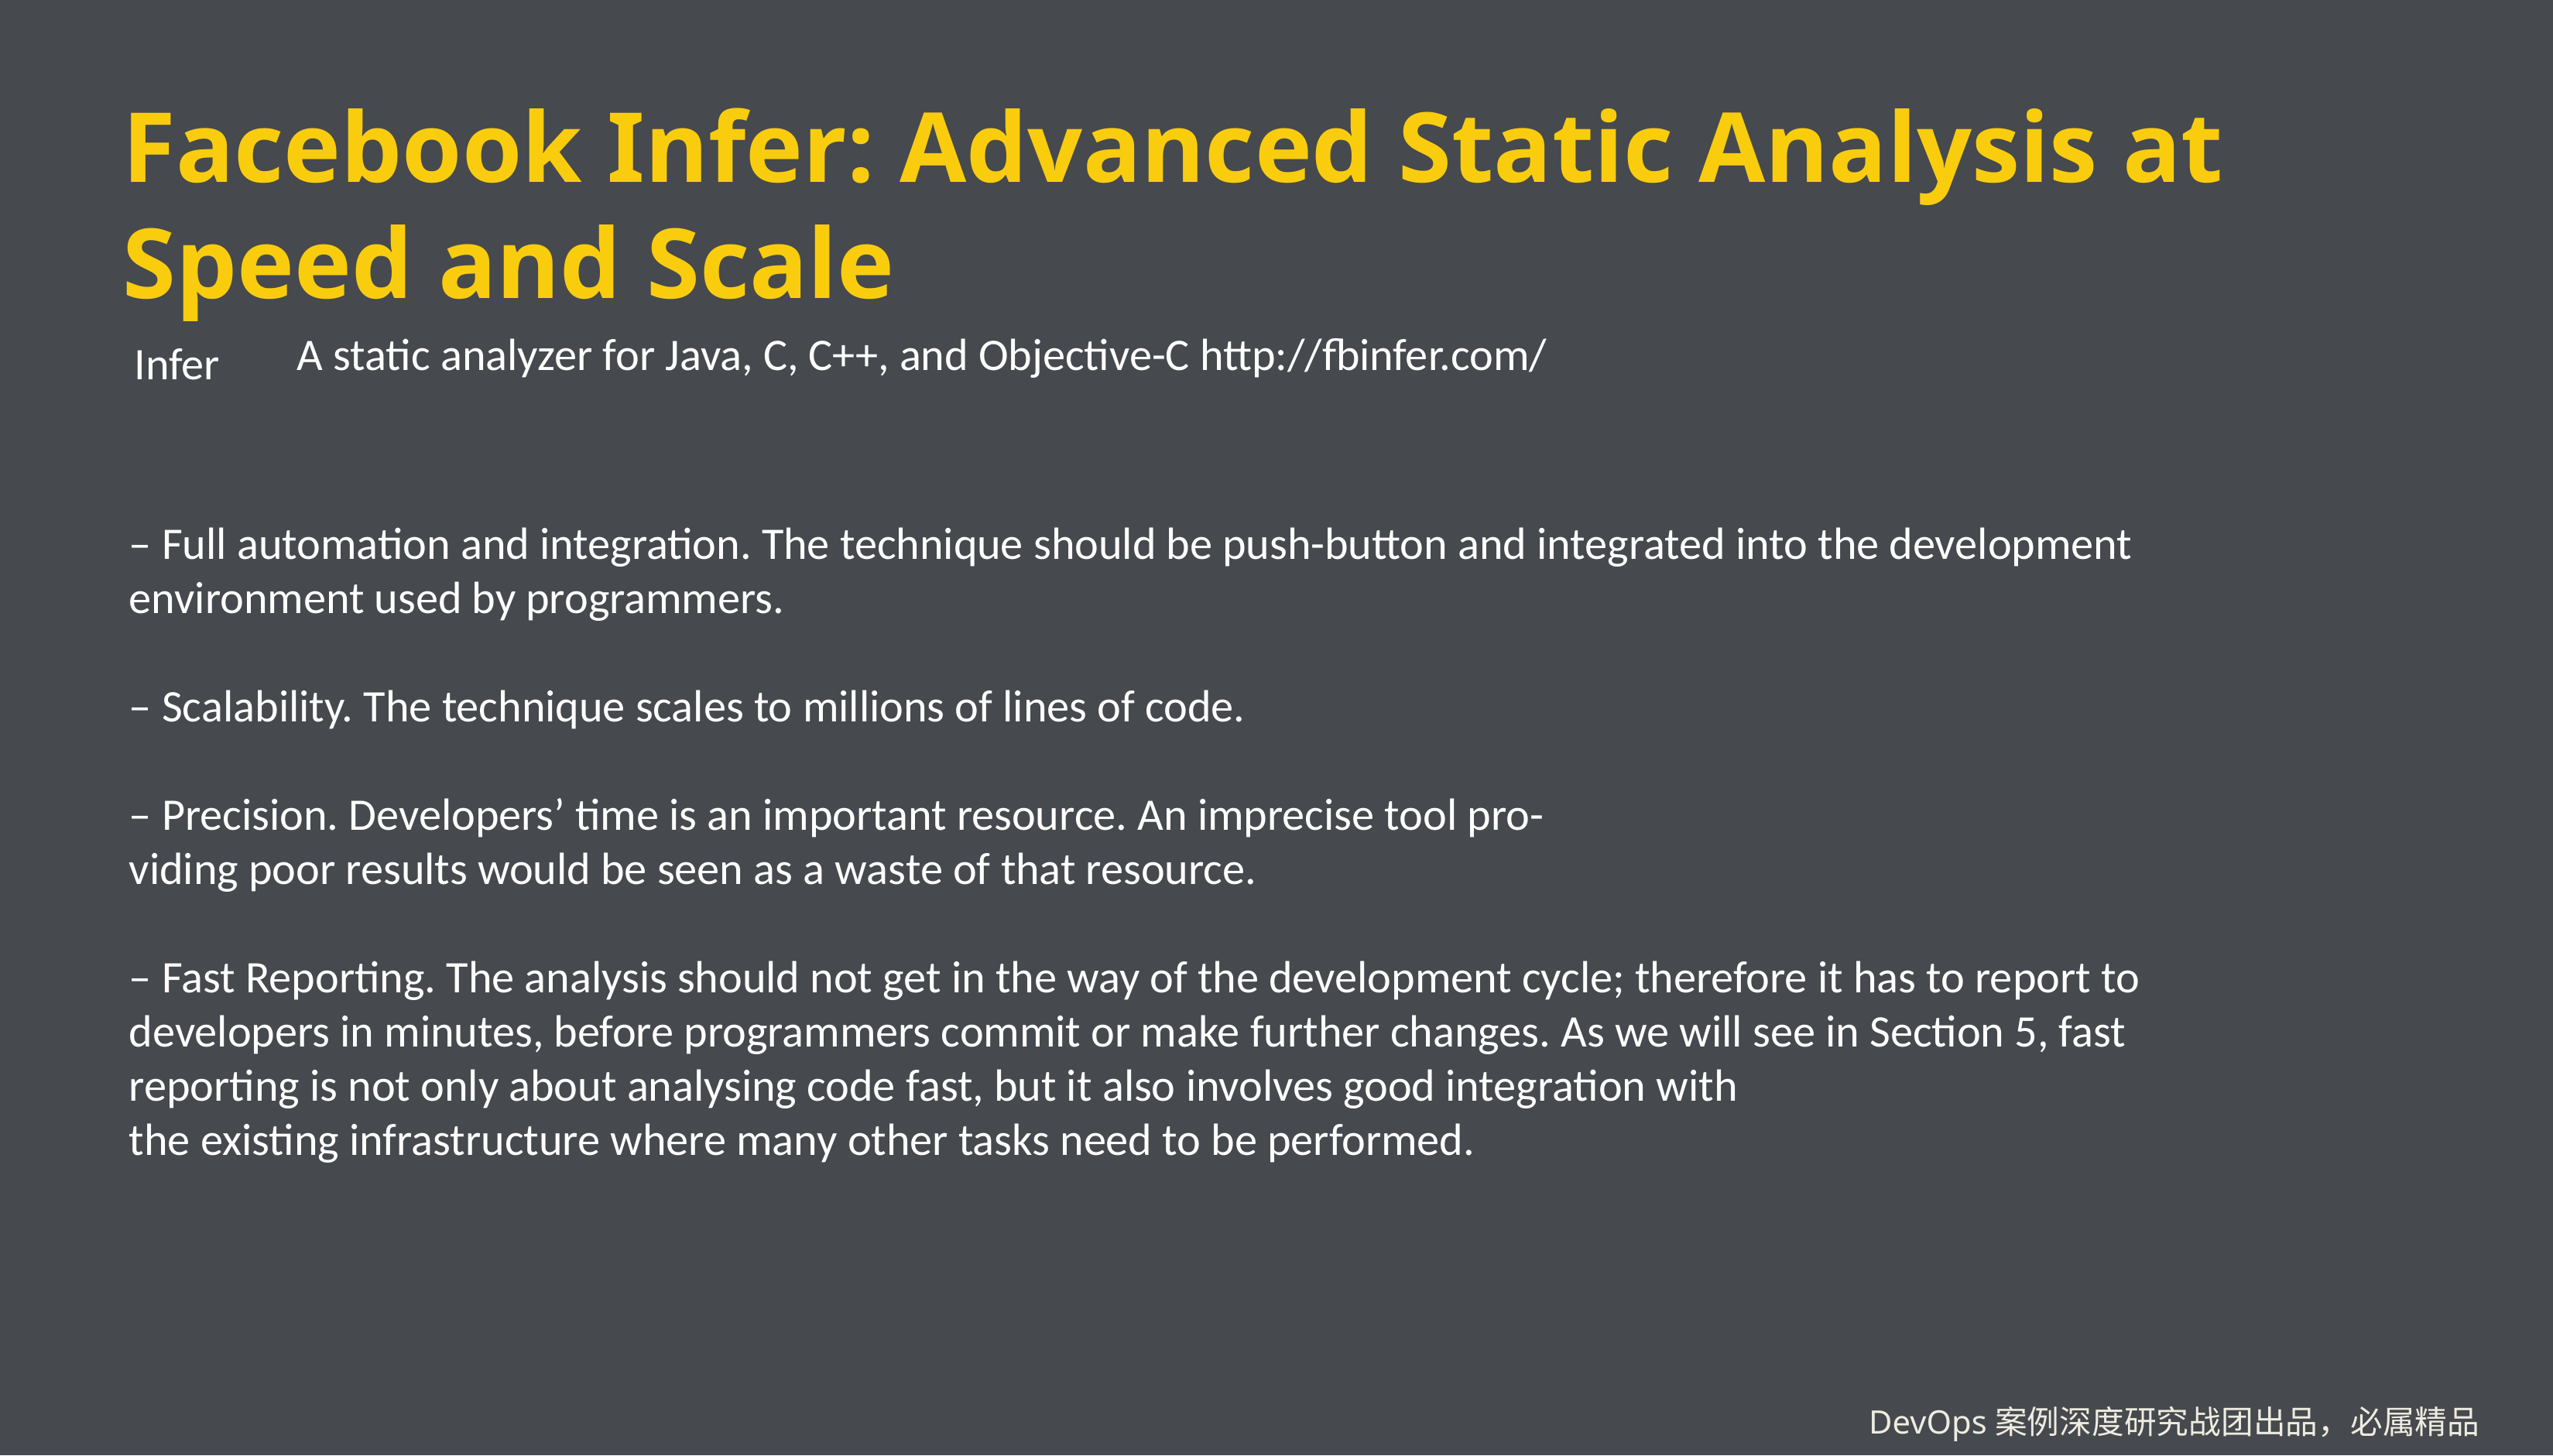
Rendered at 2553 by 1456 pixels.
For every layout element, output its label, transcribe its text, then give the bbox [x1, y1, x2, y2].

text_box Infer [122, 328, 446, 395]
title Facebook Infer: Advanced Static Analysis at Speed and Scale [122, 85, 2421, 329]
text_box – Full automation and integration. The technique should be push-button and integrated into the development environment used by programmers. – Scalability. The technique scales to millions of lines of code. – Precision. Developers’ time is an important resource. An imprecise tool pro- viding poor results would be seen as a waste of that resource. – Fast Reporting. The analysis should not get in the way of the development cycle; therefore it has to report to developers in minutes, before programmers commit or make further changes. As we will see in Section 5, fast reporting is not only about analysing code fast, but it also involves good integration with the existing infrastructure where many other tasks need to be performed. [118, 509, 2235, 1170]
text_box A static analyzer for Java, C, C++, and Objective-C http://fbinfer.com/ [285, 319, 2067, 385]
